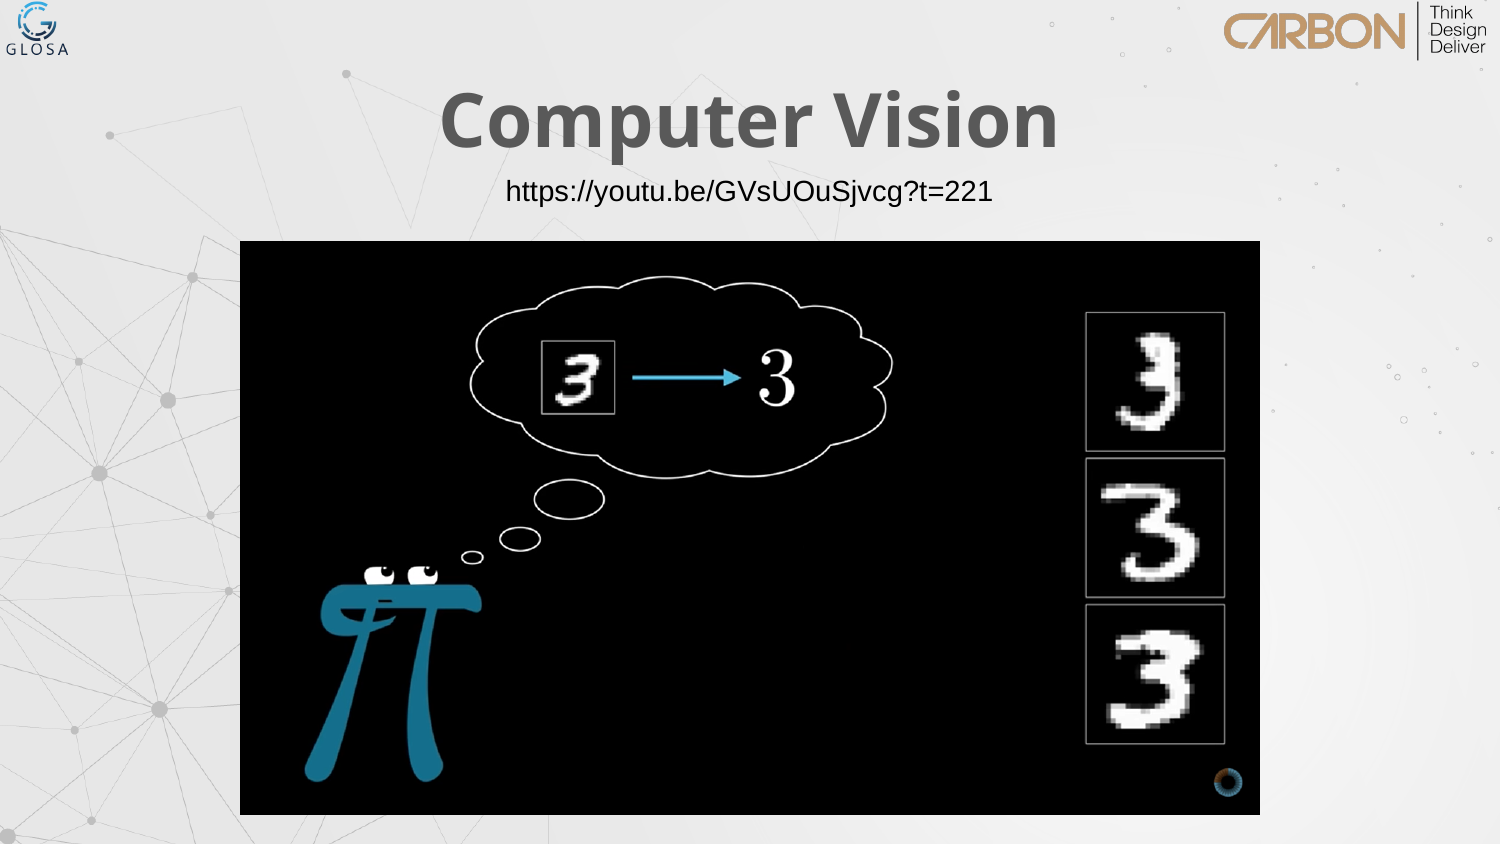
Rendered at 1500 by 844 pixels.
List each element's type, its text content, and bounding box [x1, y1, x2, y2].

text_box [1, 0, 72, 69]
text_box https://youtu.be/GVsUOuSjvcg?t=221 [490, 165, 1009, 215]
picture [1209, 0, 1500, 66]
picture [240, 241, 1260, 815]
title Computer Vision [322, 57, 1178, 140]
